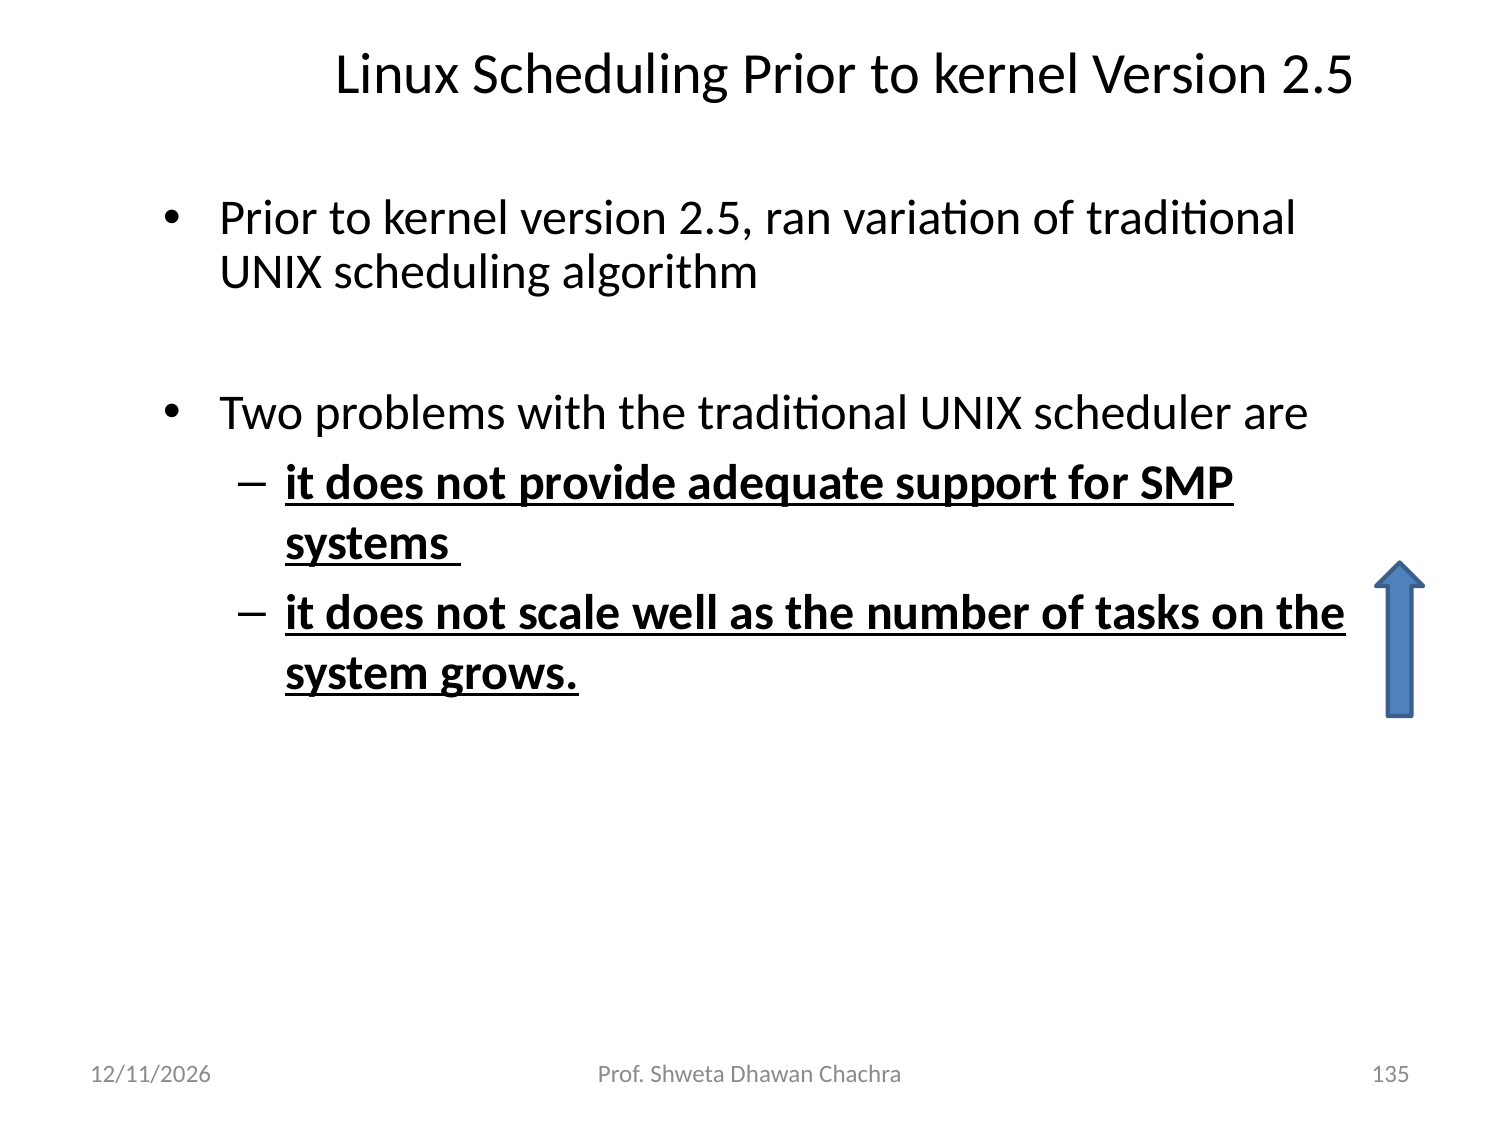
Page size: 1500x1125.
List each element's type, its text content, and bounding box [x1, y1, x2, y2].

text_box [1374, 560, 1426, 719]
list Prior to kernel version 2.5, ran variation of traditional UNIX scheduling algorithm Two problems with the traditional UNIX scheduler are it does not provide adequate support for SMP systems it does not scale well as the number of tasks on the system grows. [148, 184, 1363, 988]
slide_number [75, 1042, 425, 1103]
title Linux Scheduling Prior to kernel Version 2.5 [202, 22, 1490, 118]
footer Prof. Shweta Dhawan Chachra [512, 1042, 988, 1103]
slide_number 135 [1074, 1042, 1425, 1103]
